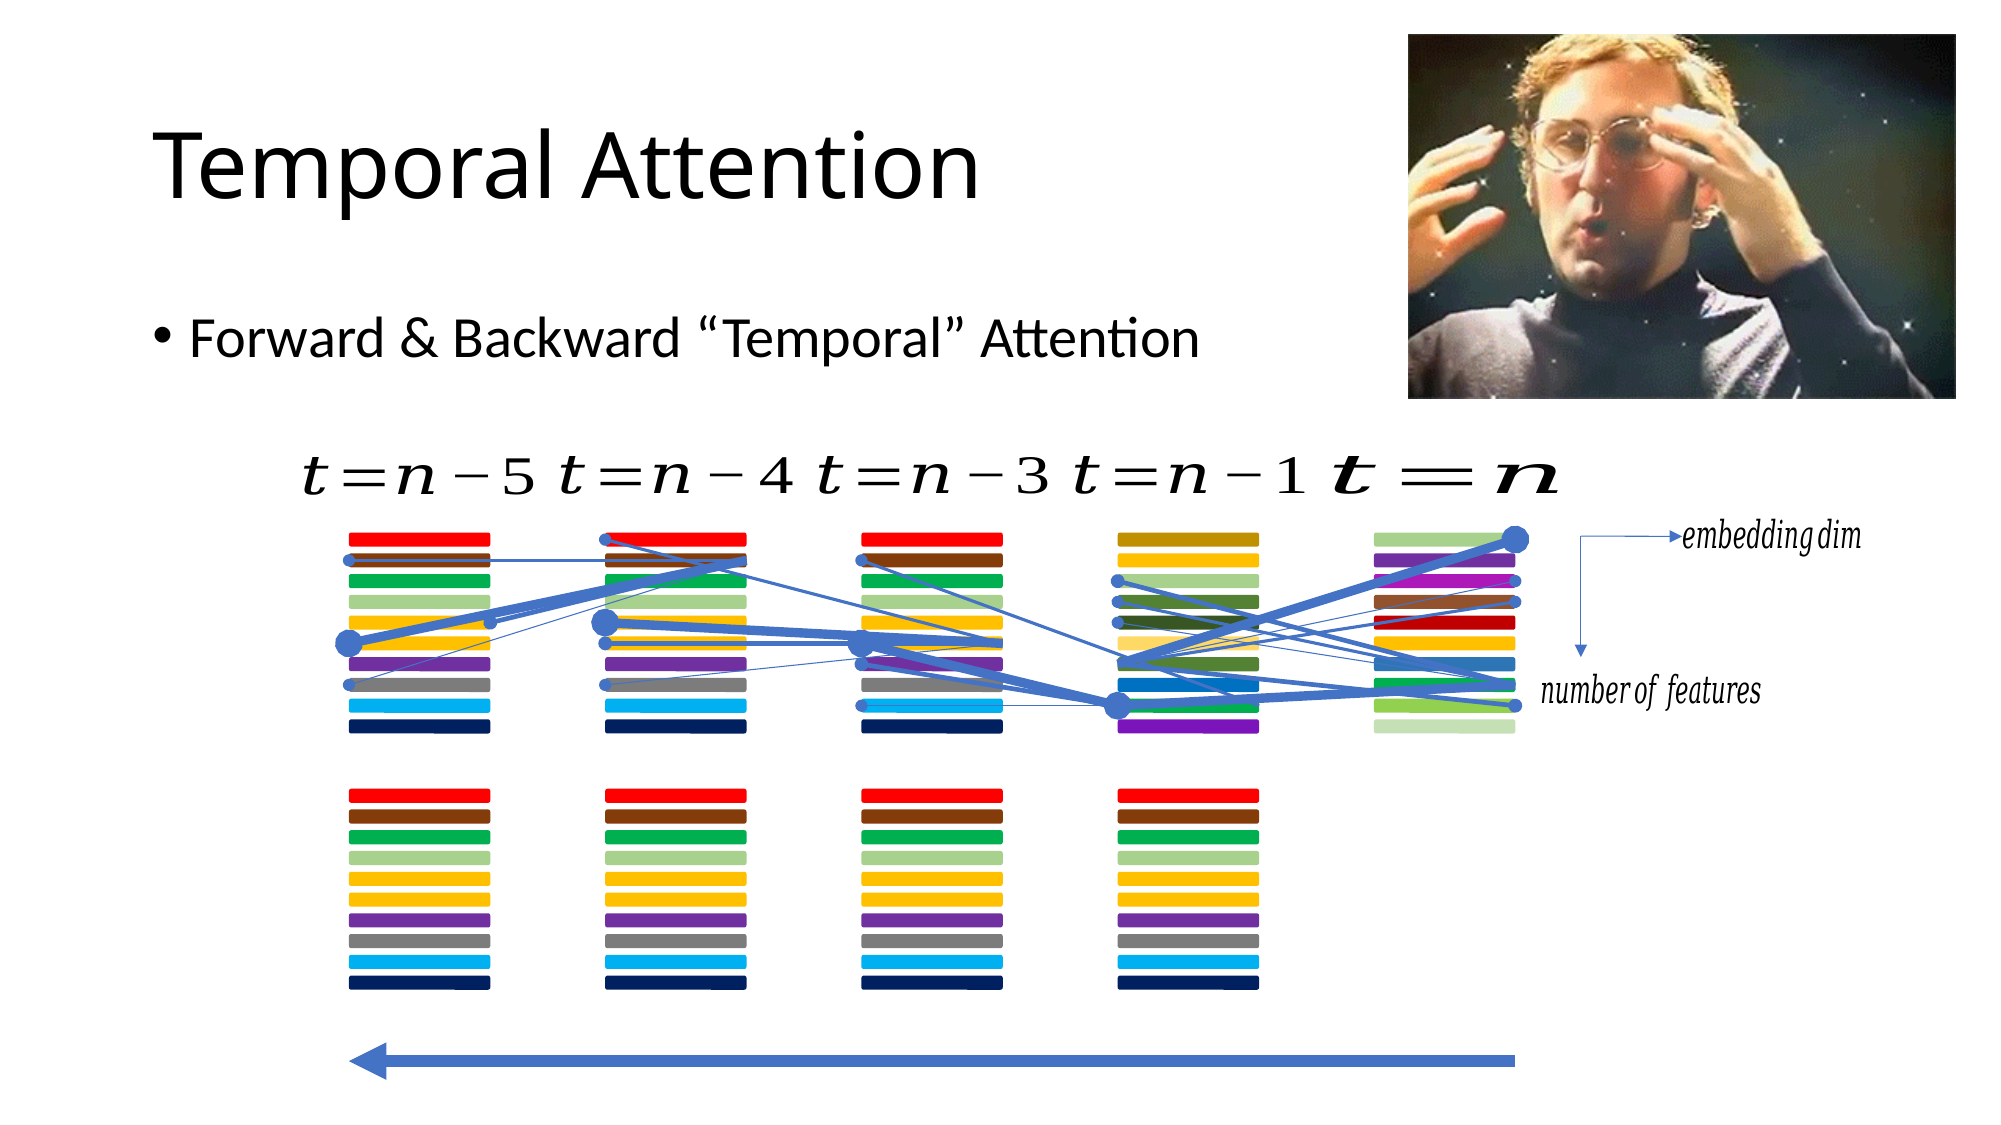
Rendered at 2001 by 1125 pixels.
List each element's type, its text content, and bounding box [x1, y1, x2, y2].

text_box [860, 808, 1004, 825]
text_box [1116, 849, 1261, 867]
text_box [1118, 572, 1259, 590]
text_box [1116, 974, 1261, 991]
text_box [1116, 953, 1261, 971]
text_box [347, 974, 492, 991]
text_box [860, 718, 1004, 735]
text_box [938, 656, 1002, 672]
text_box [1372, 718, 1517, 735]
text_box [393, 656, 490, 673]
text_box [1186, 676, 1259, 694]
text_box [959, 593, 1002, 609]
text_box [347, 787, 492, 804]
text_box [604, 676, 748, 694]
text_box [860, 891, 1004, 908]
text_box [604, 697, 748, 714]
text_box [348, 562, 490, 569]
text_box [1374, 658, 1436, 671]
text_box [604, 718, 748, 735]
text_box [347, 593, 490, 611]
text_box [862, 668, 895, 673]
text_box [606, 646, 746, 652]
text_box [604, 870, 748, 887]
text_box [1118, 635, 1191, 652]
text_box [347, 891, 492, 908]
text_box [1374, 593, 1451, 609]
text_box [1002, 560, 1118, 706]
text_box [860, 912, 1004, 929]
text_box [862, 572, 935, 590]
text_box [347, 953, 492, 971]
text_box [1372, 531, 1503, 548]
text_box [663, 552, 746, 559]
text_box [606, 562, 696, 569]
text_box [604, 912, 748, 929]
text_box [860, 932, 1004, 950]
text_box [1375, 572, 1517, 590]
text_box [1418, 656, 1517, 673]
text_box [617, 614, 746, 625]
text_box [1189, 614, 1246, 623]
text_box [657, 572, 746, 590]
text_box [1451, 676, 1517, 694]
text_box [604, 787, 748, 804]
text_box [1116, 552, 1259, 569]
text_box [606, 593, 746, 611]
text_box [347, 718, 492, 735]
text_box [860, 849, 1004, 867]
text_box [606, 656, 746, 673]
text_box [1118, 668, 1162, 673]
text_box [860, 706, 1004, 714]
text_box [604, 953, 748, 971]
text_box [860, 829, 1004, 846]
text_box [1116, 531, 1261, 548]
picture [1408, 34, 1956, 399]
text_box [347, 614, 462, 631]
text_box [347, 829, 492, 846]
list Forward & Backward “Temporal” Attention [137, 299, 1863, 1014]
text_box [1116, 912, 1261, 929]
text_box [897, 646, 962, 651]
text_box [604, 849, 748, 867]
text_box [746, 539, 862, 644]
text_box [1259, 601, 1374, 665]
text_box [1118, 676, 1219, 694]
text_box [1118, 593, 1215, 610]
text_box [1374, 676, 1481, 687]
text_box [490, 561, 606, 685]
text_box [860, 974, 1004, 991]
title Temporal Attention [137, 59, 1408, 278]
text_box [862, 614, 945, 631]
text_box [860, 531, 1004, 548]
text_box [604, 829, 748, 846]
text_box [862, 552, 1004, 569]
text_box [861, 697, 1002, 705]
text_box [604, 974, 748, 991]
text_box [1177, 593, 1259, 611]
text_box [1130, 704, 1261, 714]
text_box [746, 644, 862, 685]
text_box [1221, 635, 1250, 639]
text_box [867, 656, 959, 673]
text_box [1116, 870, 1261, 887]
text_box [347, 849, 492, 867]
text_box [1374, 552, 1456, 569]
text_box [1480, 605, 1516, 611]
text_box [348, 676, 492, 694]
text_box [347, 808, 492, 825]
text_box [1147, 656, 1259, 673]
text_box [1116, 891, 1261, 908]
text_box [1374, 664, 1429, 673]
text_box [1116, 808, 1261, 825]
text_box [604, 891, 748, 908]
text_box [901, 614, 1002, 631]
text_box [860, 676, 1002, 694]
text_box [1374, 572, 1393, 578]
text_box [1259, 539, 1374, 601]
text_box [1239, 636, 1259, 642]
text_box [1259, 665, 1374, 706]
text_box [860, 787, 1004, 804]
text_box [1213, 645, 1259, 652]
text_box [606, 572, 663, 584]
text_box [1372, 697, 1516, 714]
text_box [1385, 593, 1516, 610]
text_box [437, 621, 490, 631]
text_box [347, 697, 492, 714]
text_box [1116, 718, 1261, 735]
text_box [604, 552, 669, 559]
text_box [347, 912, 492, 929]
text_box [347, 531, 492, 548]
text_box [604, 932, 748, 950]
text_box [1194, 642, 1238, 650]
text_box [1189, 639, 1225, 648]
text_box [1116, 932, 1261, 950]
text_box [347, 870, 492, 887]
text_box [608, 635, 746, 641]
text_box [1374, 614, 1517, 631]
text_box [347, 572, 490, 590]
text_box [347, 932, 492, 950]
text_box [639, 581, 675, 590]
text_box [1441, 552, 1517, 569]
text_box [901, 572, 1002, 590]
text_box [348, 552, 492, 559]
text_box [1118, 614, 1220, 631]
text_box [604, 808, 748, 825]
text_box [1374, 635, 1517, 652]
text_box [1116, 787, 1261, 804]
text_box [1116, 829, 1261, 846]
text_box [361, 635, 490, 652]
text_box [936, 647, 1002, 652]
text_box [860, 870, 1004, 887]
text_box [347, 656, 436, 673]
text_box [862, 593, 992, 611]
text_box [604, 531, 748, 548]
text_box [860, 953, 1004, 971]
